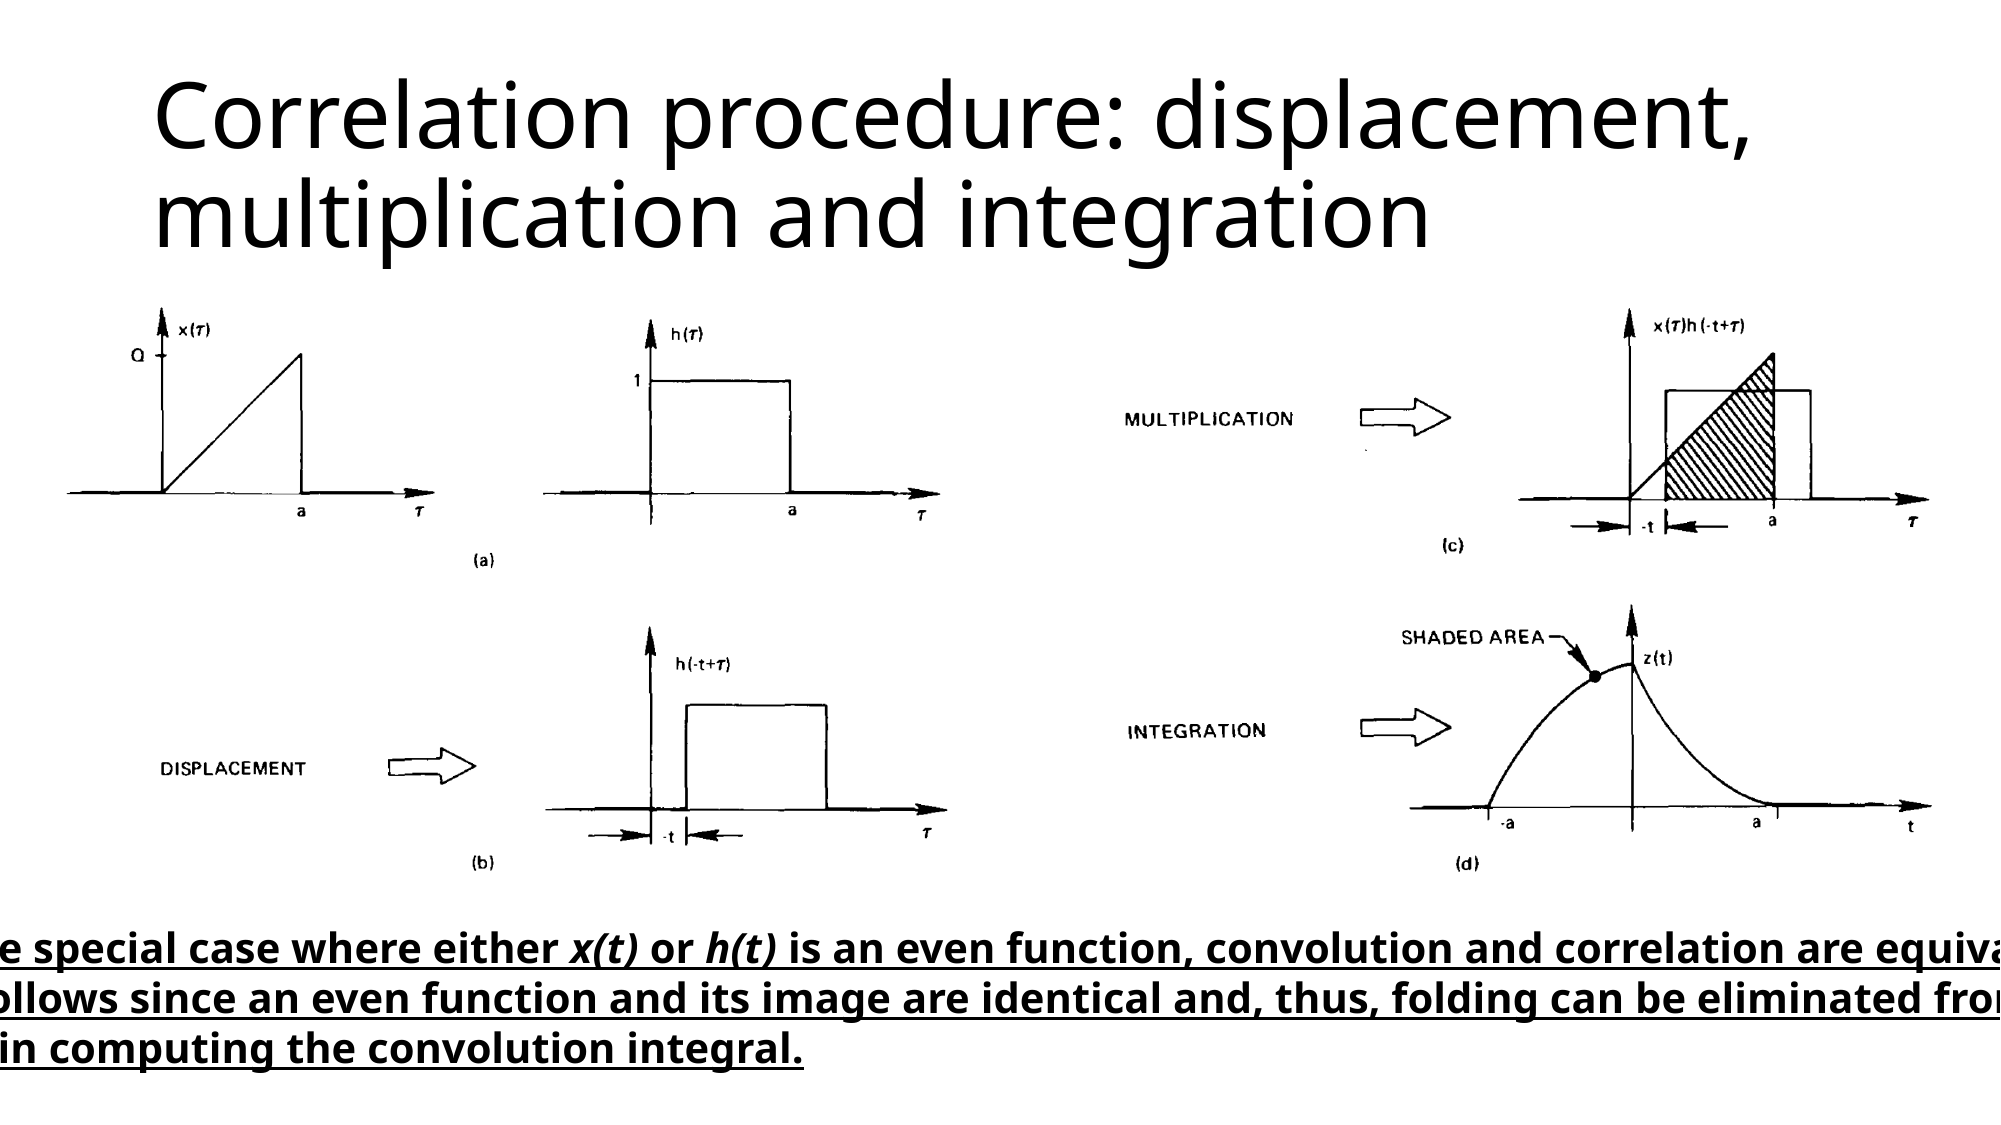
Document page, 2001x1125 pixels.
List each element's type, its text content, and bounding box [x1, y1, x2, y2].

picture [1122, 306, 1934, 873]
title Correlation procedure: displacement, multiplication and integration [137, 59, 1863, 278]
picture [65, 306, 951, 873]
text_box For the special case where either x(t) or h(t) is an even function, convolution and correlation are equivalent; This follows since an even function and its image are identical and, thus, folding can be eliminated from the Steps in computing the convolution integral. [0, 914, 2000, 1079]
